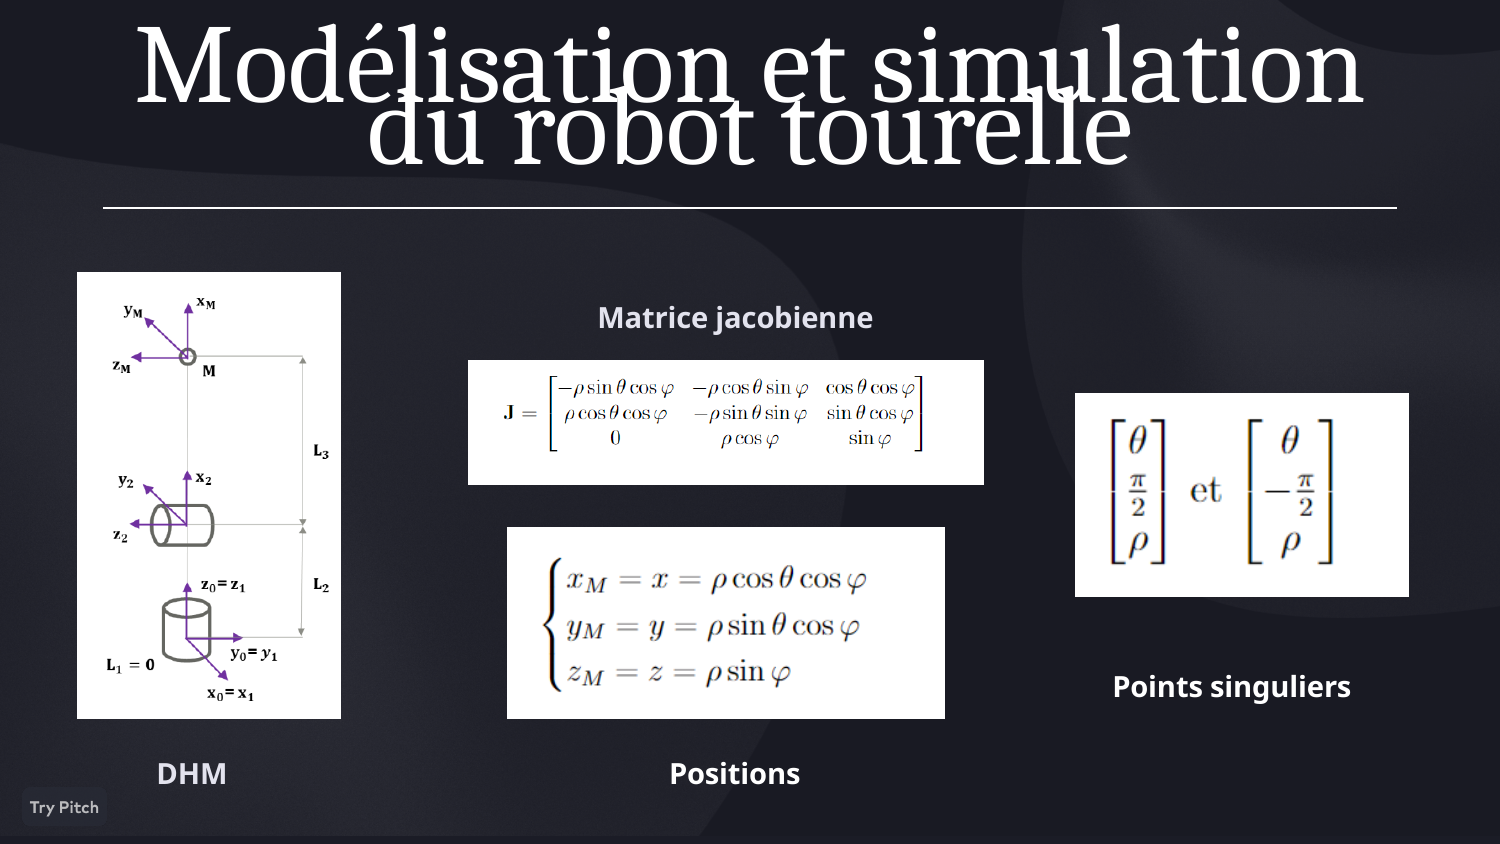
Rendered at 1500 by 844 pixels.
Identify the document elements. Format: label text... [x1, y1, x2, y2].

text_box Matrice jacobienne [585, 291, 886, 335]
text_box DHM [156, 748, 457, 791]
text_box Modélisation et simulation du robot tourelle [78, 62, 1422, 198]
text_box Points singuliers [1104, 661, 1500, 704]
picture [0, 0, 1500, 836]
text_box Positions [669, 748, 801, 791]
